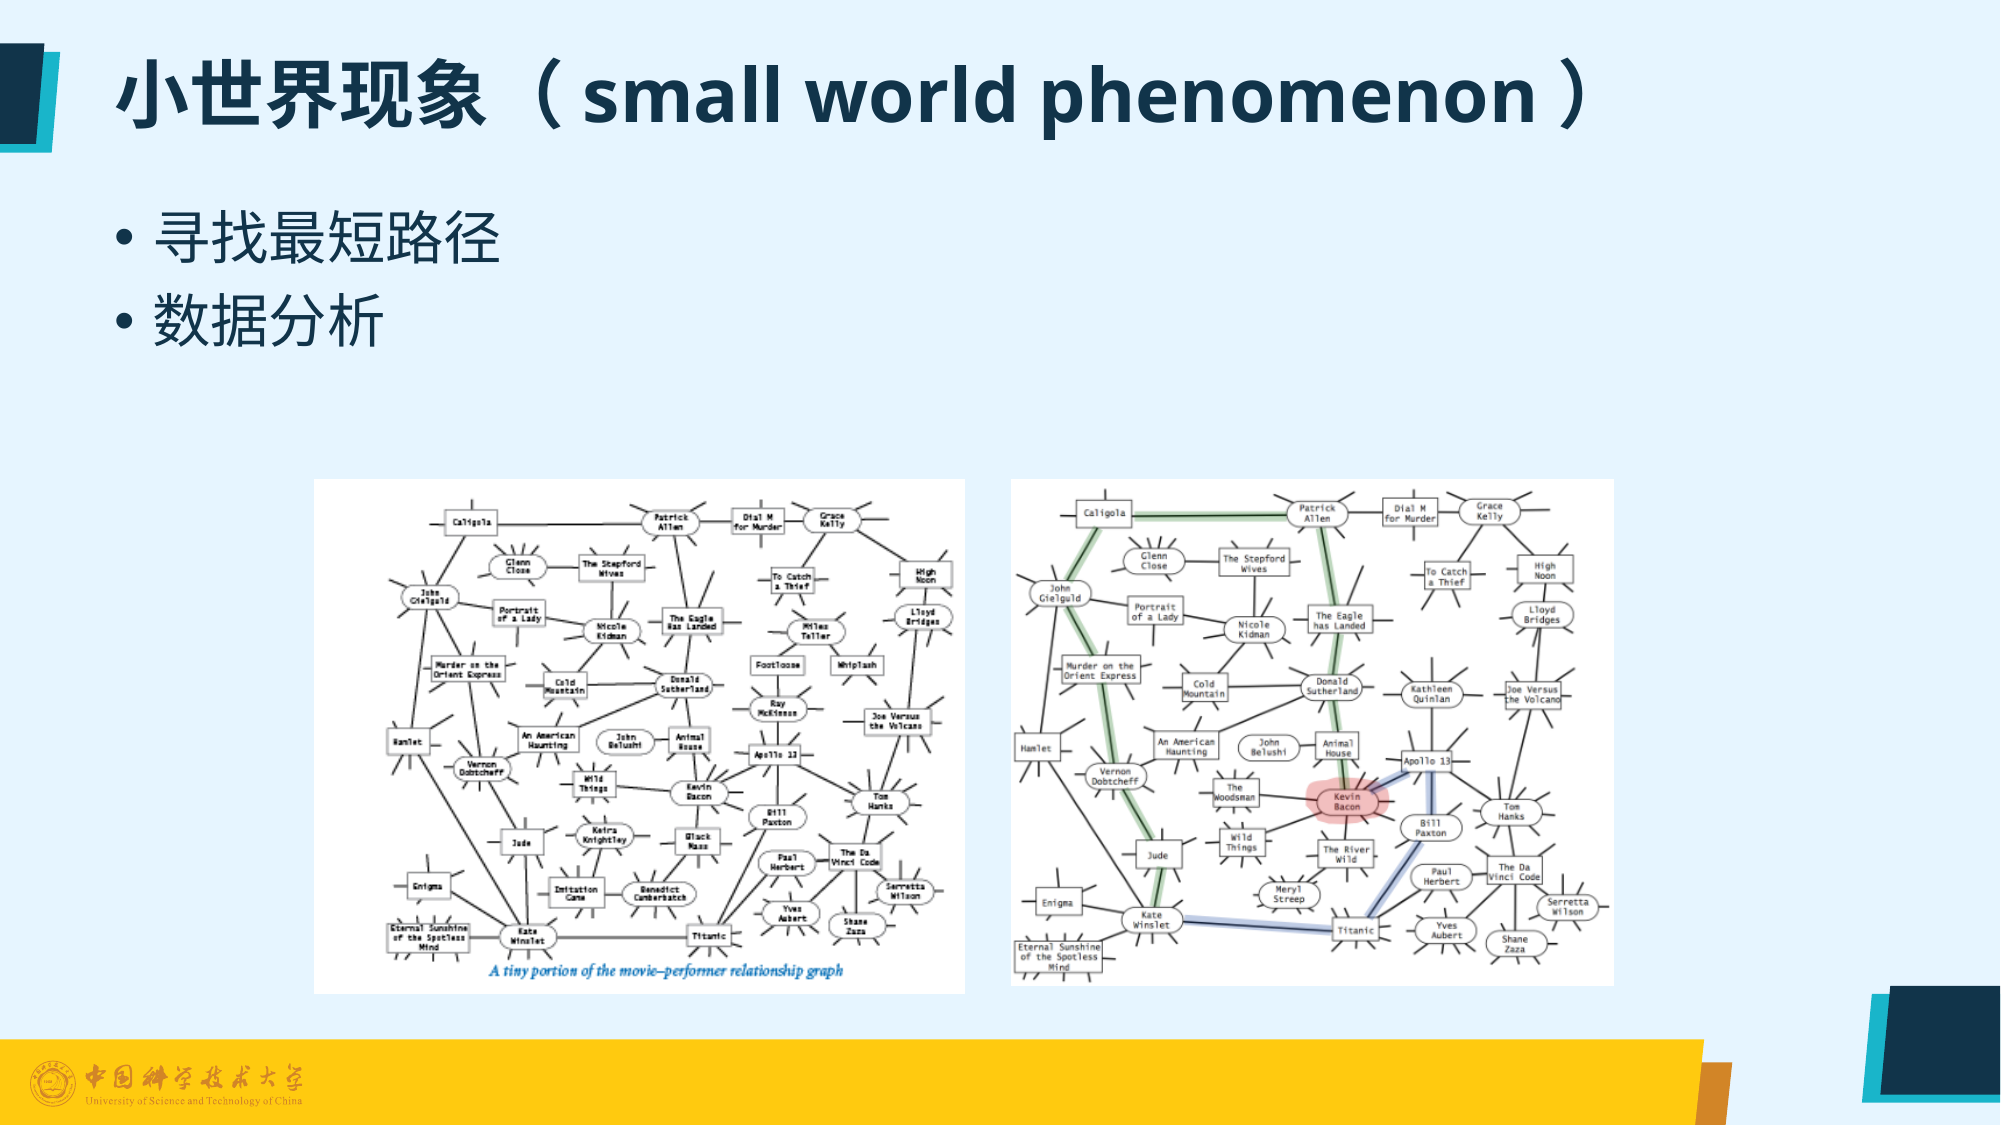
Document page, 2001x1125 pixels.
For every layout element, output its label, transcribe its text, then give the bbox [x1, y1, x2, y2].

title 小世界现象（small world phenomenon） [99, 43, 1863, 153]
picture [1011, 479, 1614, 986]
picture [314, 479, 965, 994]
list 寻找最短路径 数据分析 [99, 201, 1862, 973]
